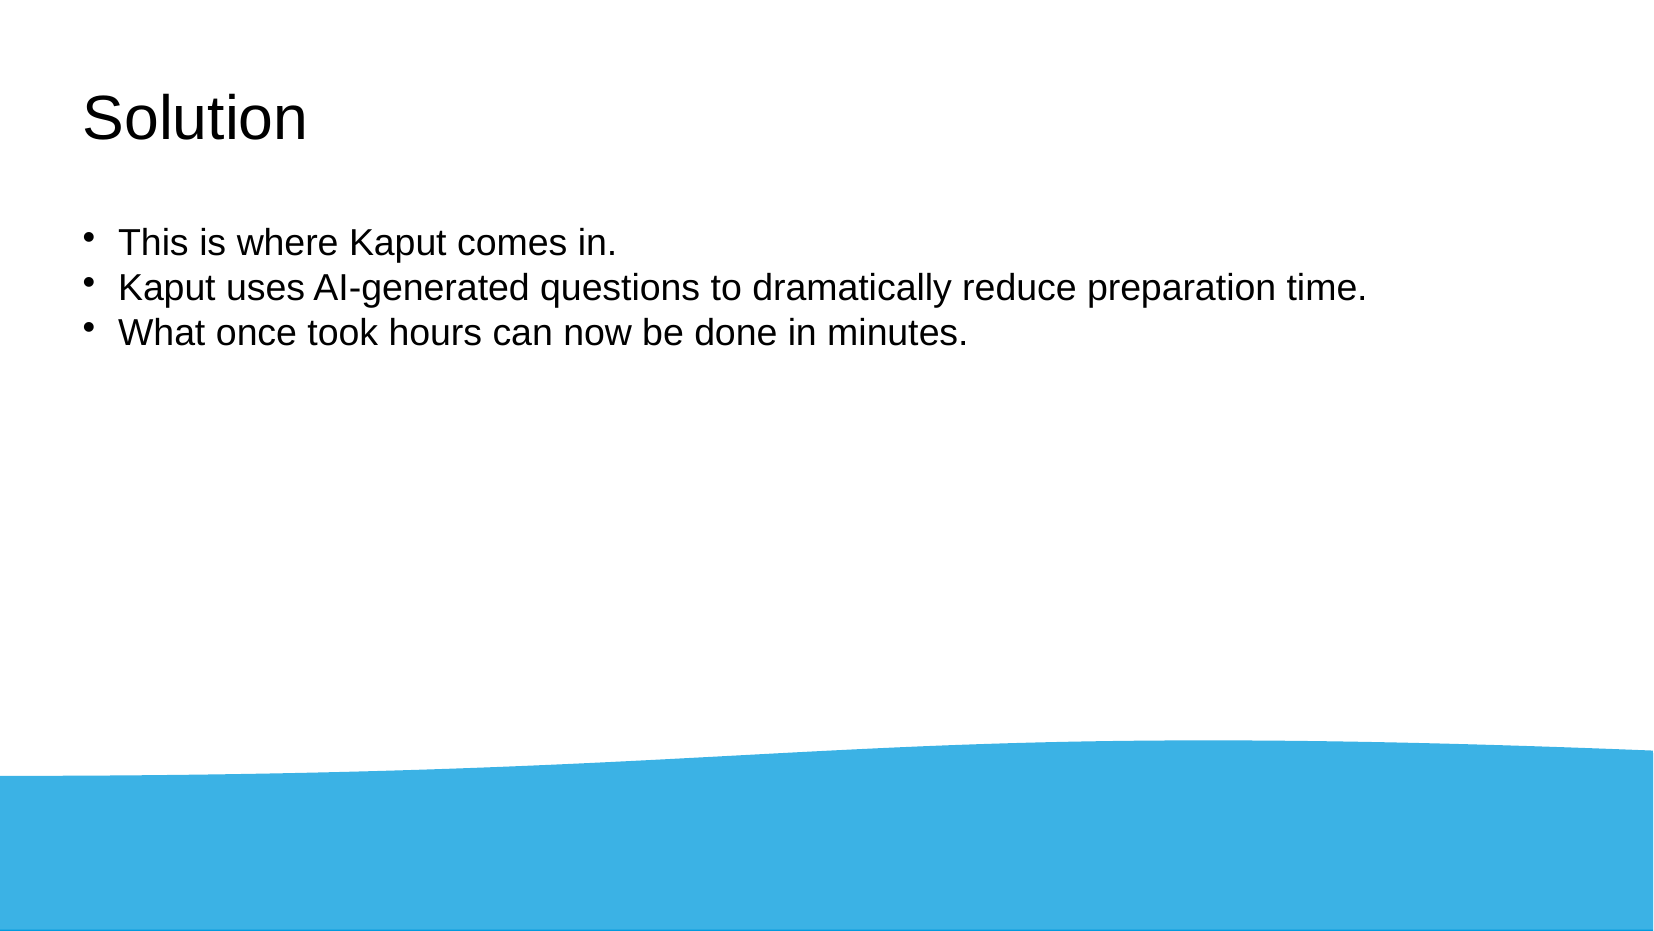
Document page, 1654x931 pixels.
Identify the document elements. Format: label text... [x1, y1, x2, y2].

subtitle This is where Kaput comes in. Kaput uses AI-generated questions to dramatically reduce preparation time. What once took hours can now be done in minutes. [82, 217, 1571, 757]
title Solution [82, 37, 1571, 192]
